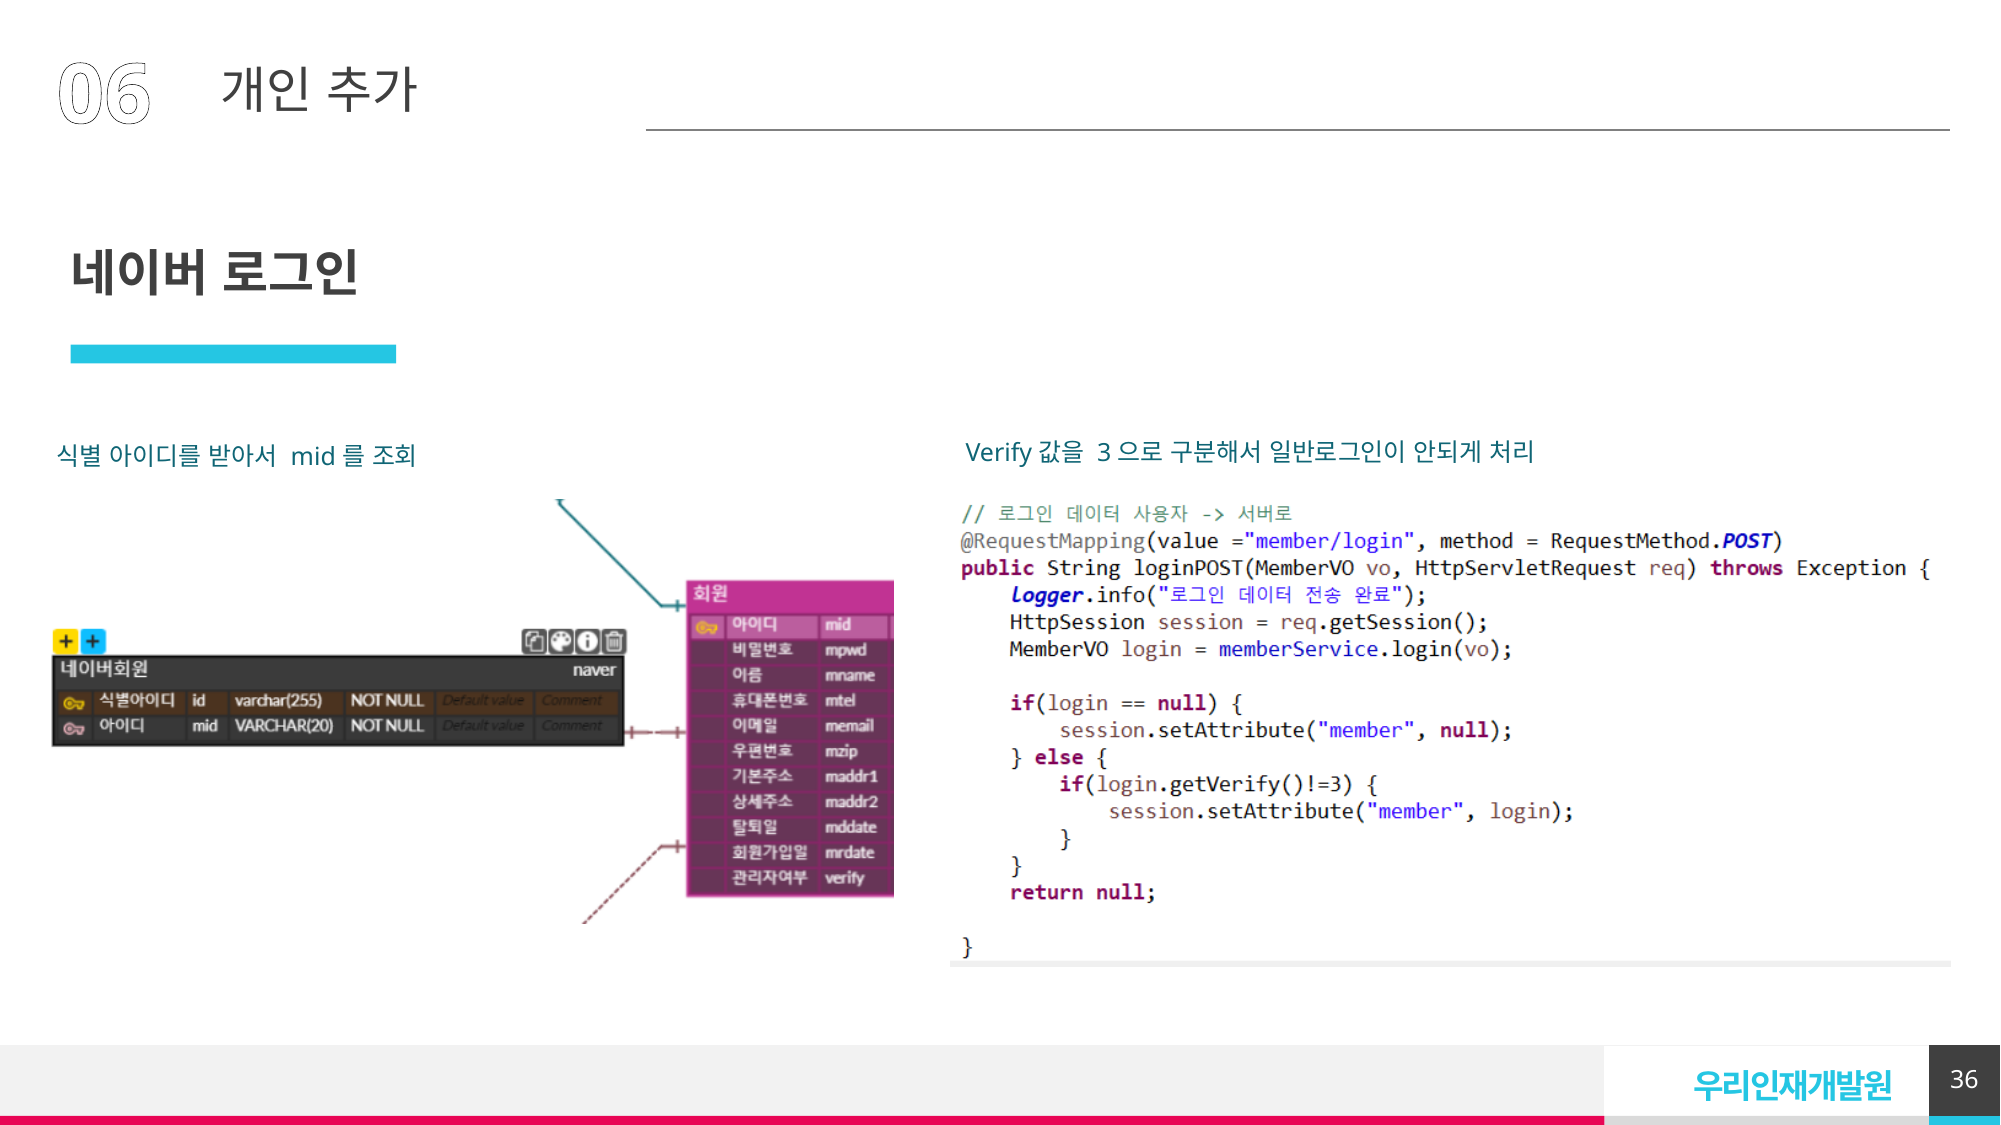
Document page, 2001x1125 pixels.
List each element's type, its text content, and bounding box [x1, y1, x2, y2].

text_box 06 [41, 32, 233, 148]
picture [41, 499, 894, 924]
text_box 개인 추가 [205, 51, 434, 127]
text_box [70, 343, 397, 364]
text_box Verify값을 3으로 구분해서 일반로그인이 안되게 처리 [950, 429, 1708, 474]
text_box 식별 아이디를 받아서 mid를 조회 [41, 433, 799, 478]
list 네이버 로그인 [70, 248, 969, 308]
slide_number 36 [1929, 1045, 2000, 1116]
picture [950, 499, 1951, 968]
